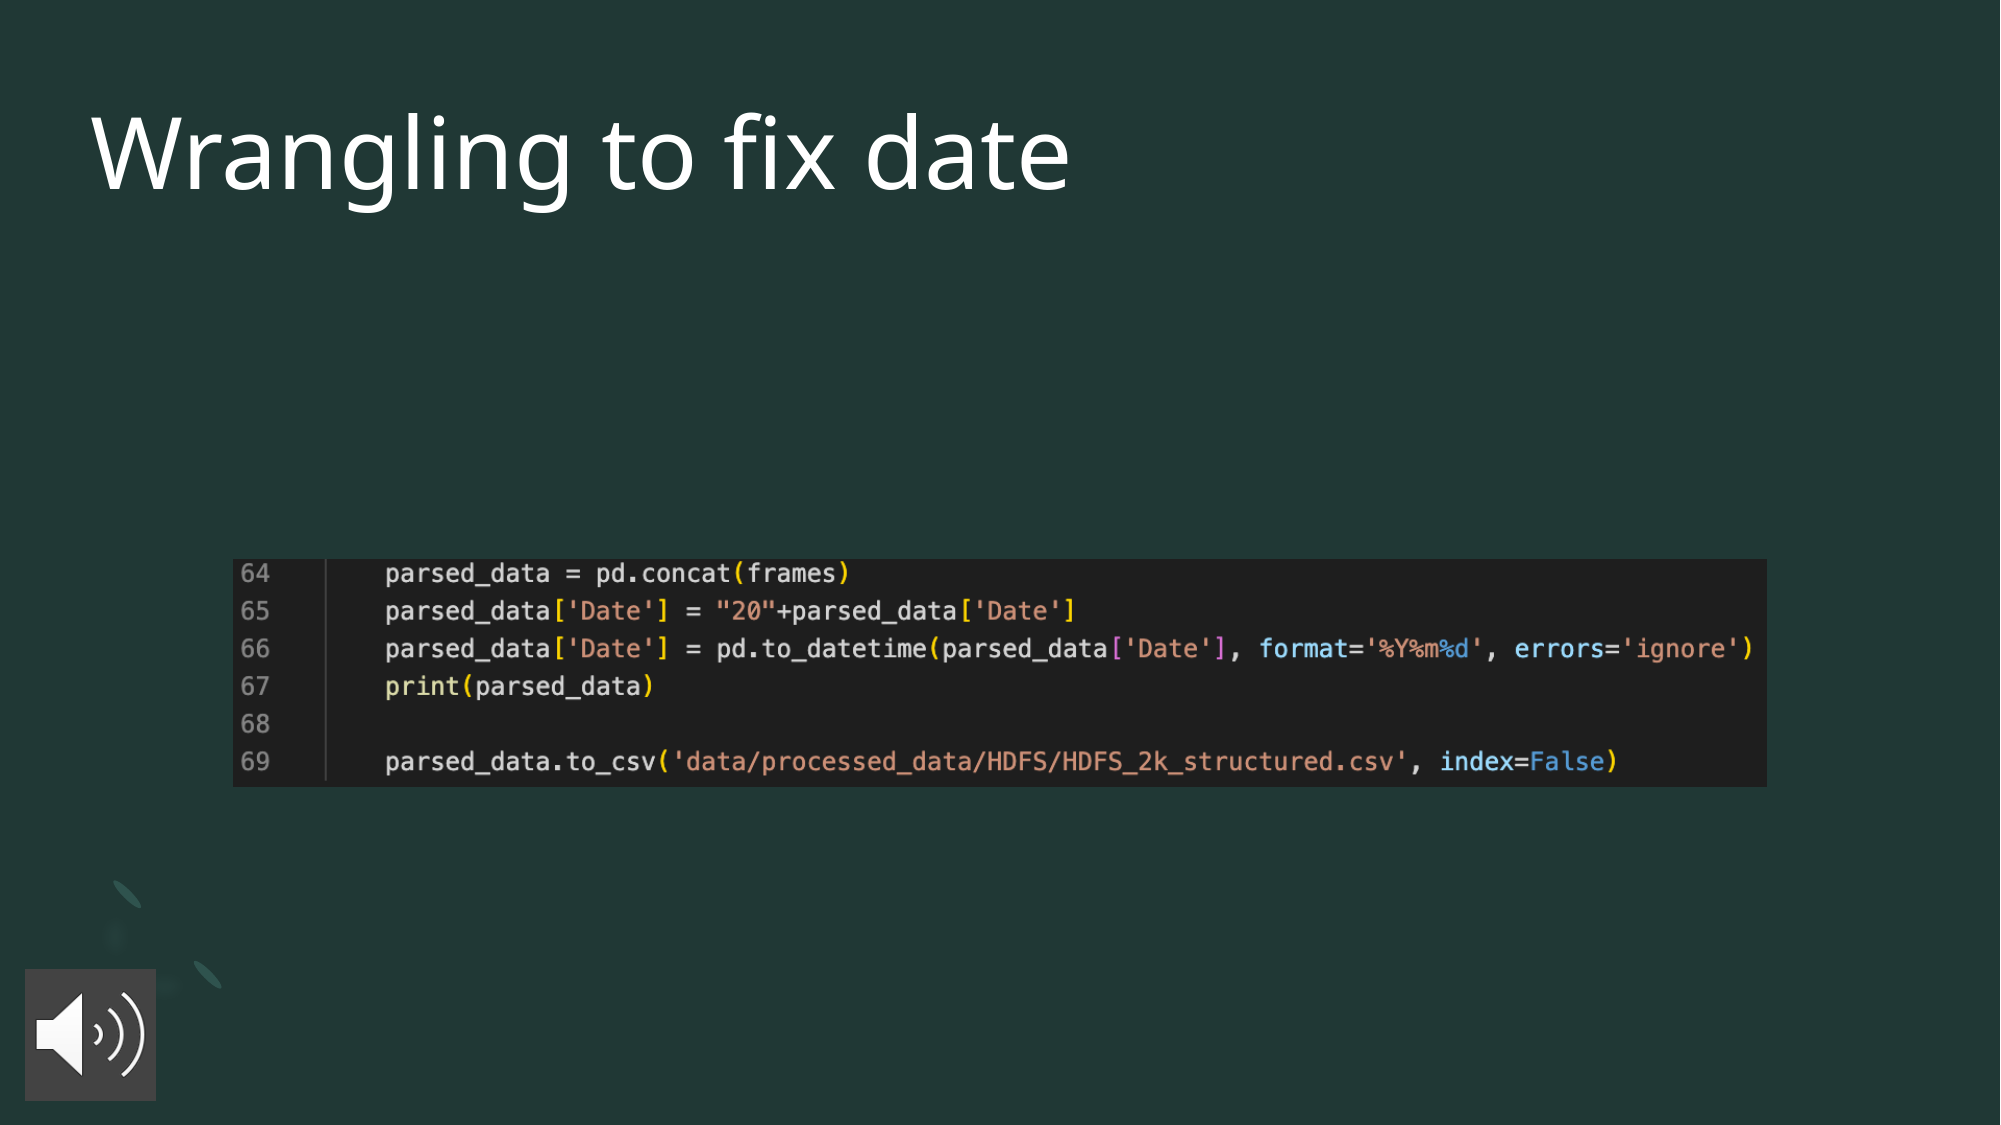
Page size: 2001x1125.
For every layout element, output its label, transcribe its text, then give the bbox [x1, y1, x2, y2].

title Wrangling to fix date [90, 90, 1910, 309]
picture [23, 968, 157, 1102]
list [233, 559, 1767, 787]
